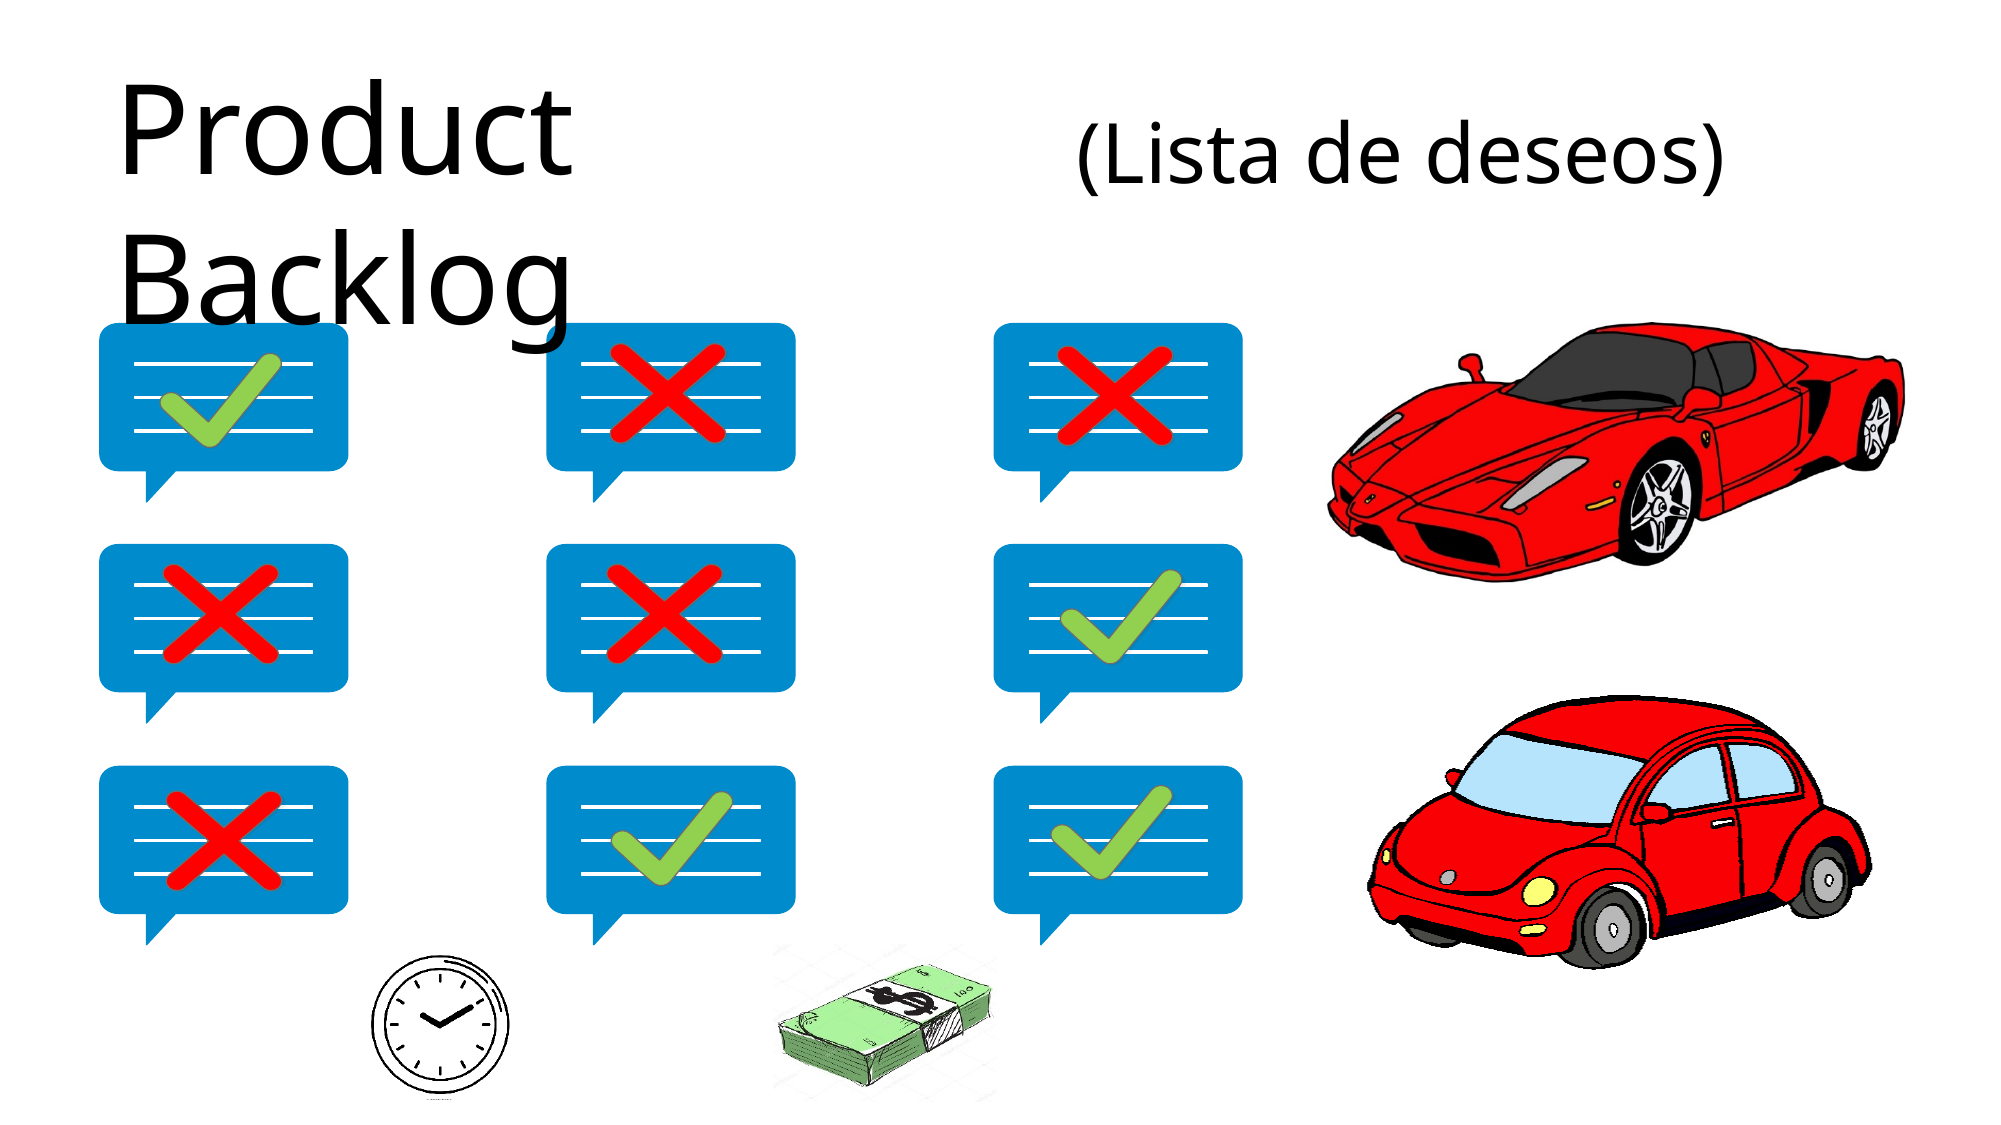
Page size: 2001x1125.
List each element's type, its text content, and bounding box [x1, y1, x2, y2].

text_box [158, 342, 1184, 892]
picture [1257, 250, 1974, 1056]
text_box Product Backlog [99, 41, 1050, 323]
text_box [361, 944, 997, 1102]
text_box (Lista de deseos) [1062, 92, 1792, 208]
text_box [99, 323, 1243, 945]
